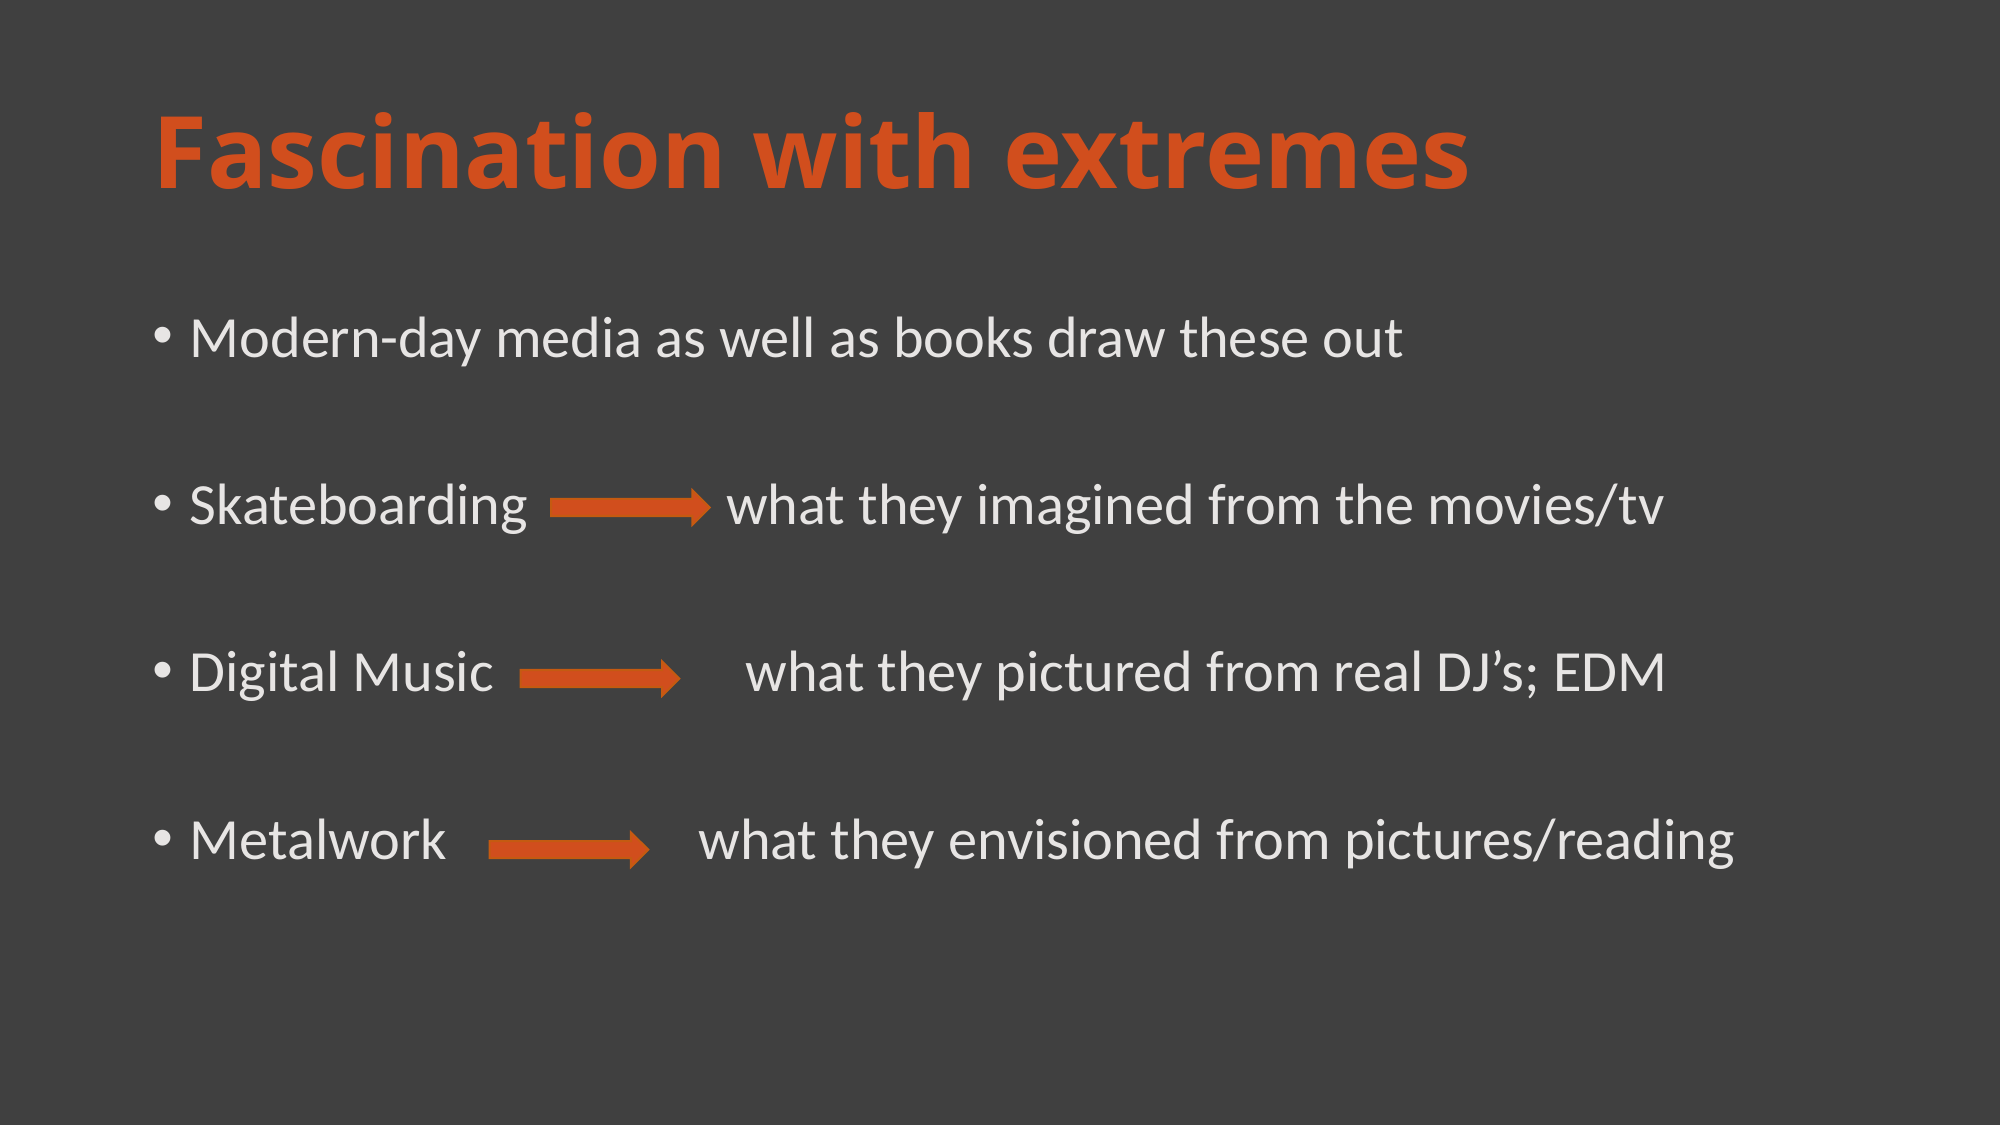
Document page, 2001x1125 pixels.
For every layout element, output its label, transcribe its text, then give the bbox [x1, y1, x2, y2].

text_box [550, 487, 712, 528]
list Modern-day media as well as books draw these out Skateboarding what they imagined from the movies/tv Digital Music what they pictured from real DJ’s; EDM Metalwork what they envisioned from pictures/reading [137, 299, 1863, 1014]
text_box [519, 658, 681, 699]
title Fascination with extremes [137, 0, 1863, 218]
text_box [488, 830, 650, 870]
